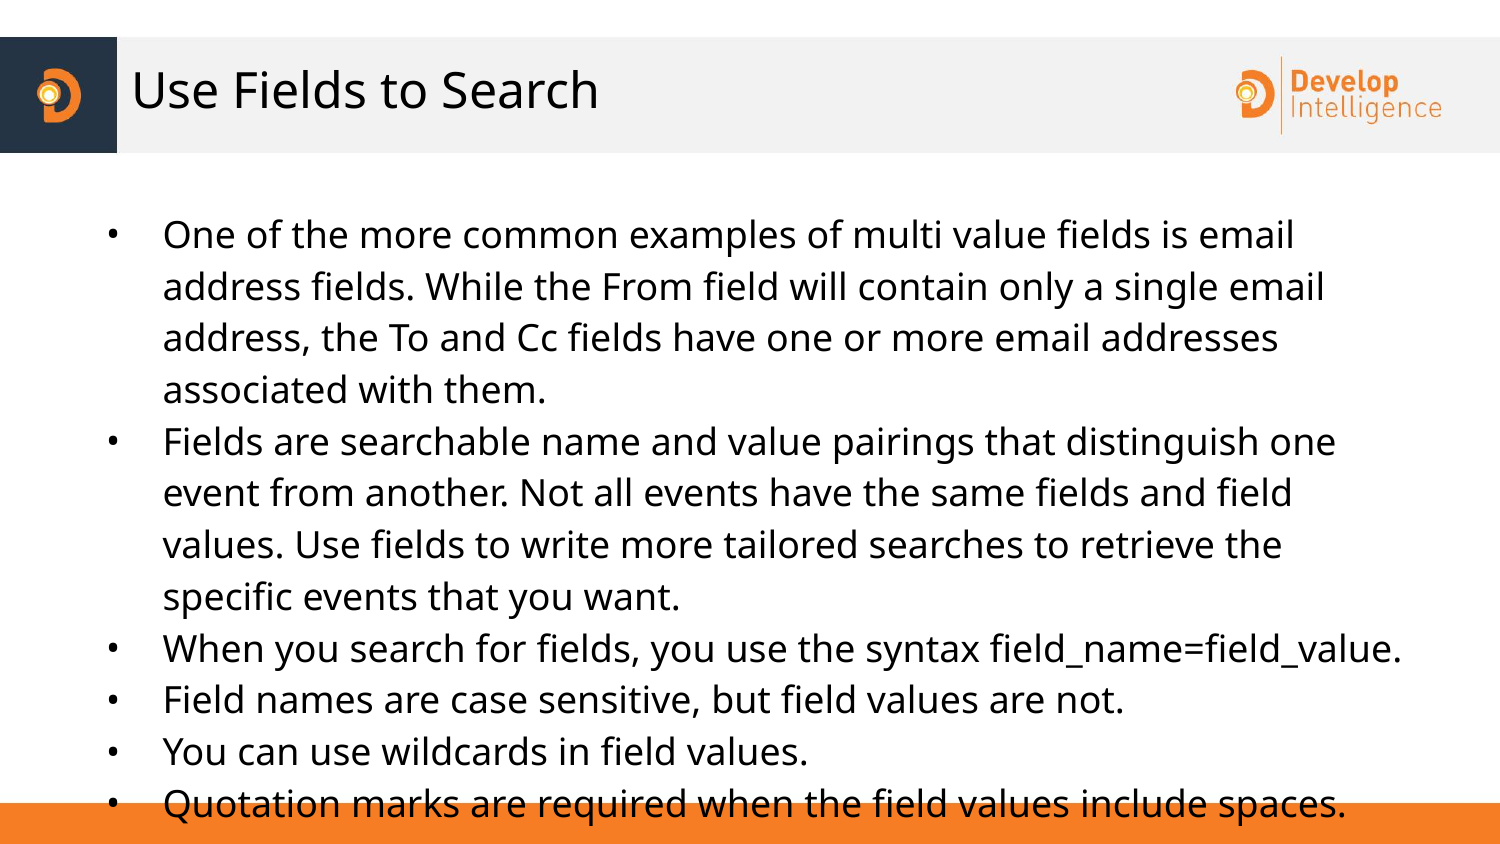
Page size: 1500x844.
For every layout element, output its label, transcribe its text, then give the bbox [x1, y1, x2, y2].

list One of the more common examples of multi value fields is email address fields. While the From field will contain only a single email address, the To and Cc fields have one or more email addresses associated with them. Fields are searchable name and value pairings that distinguish one event from another. Not all events have the same fields and field values. Use fields to write more tailored searches to retrieve the specific events that you want. When you search for fields, you use the syntax field_name=field_value. Field names are case sensitive, but field values are not. You can use wildcards in field values. Quotation marks are required when the field values include spaces. [76, 198, 1424, 762]
title Use Fields to Search [119, 36, 1112, 149]
picture [0, 0, 1500, 844]
